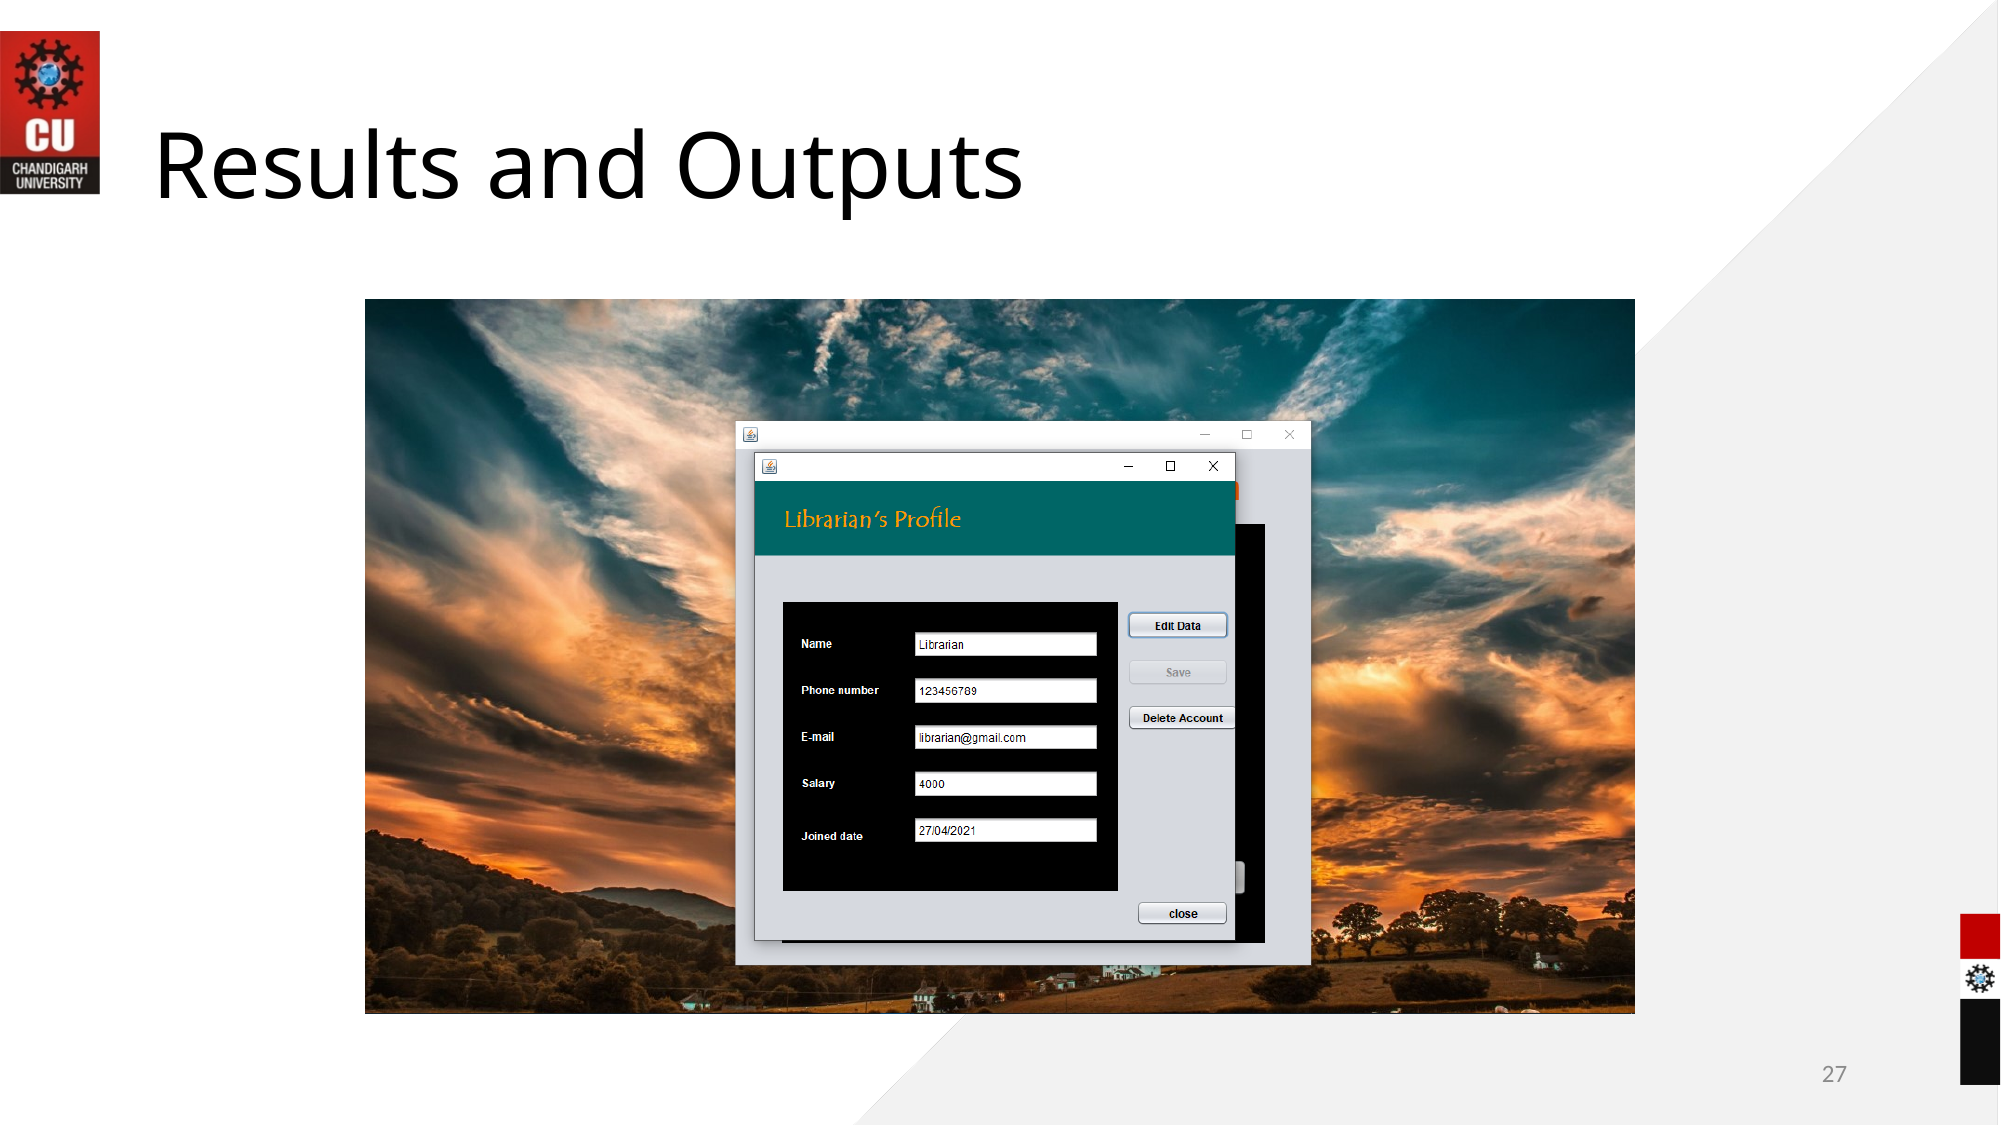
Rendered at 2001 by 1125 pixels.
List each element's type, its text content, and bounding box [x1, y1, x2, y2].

picture [0, 0, 2001, 1125]
title Results and Outputs [137, 59, 1863, 278]
slide_number 27 [1412, 1042, 1863, 1103]
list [365, 299, 1635, 1014]
